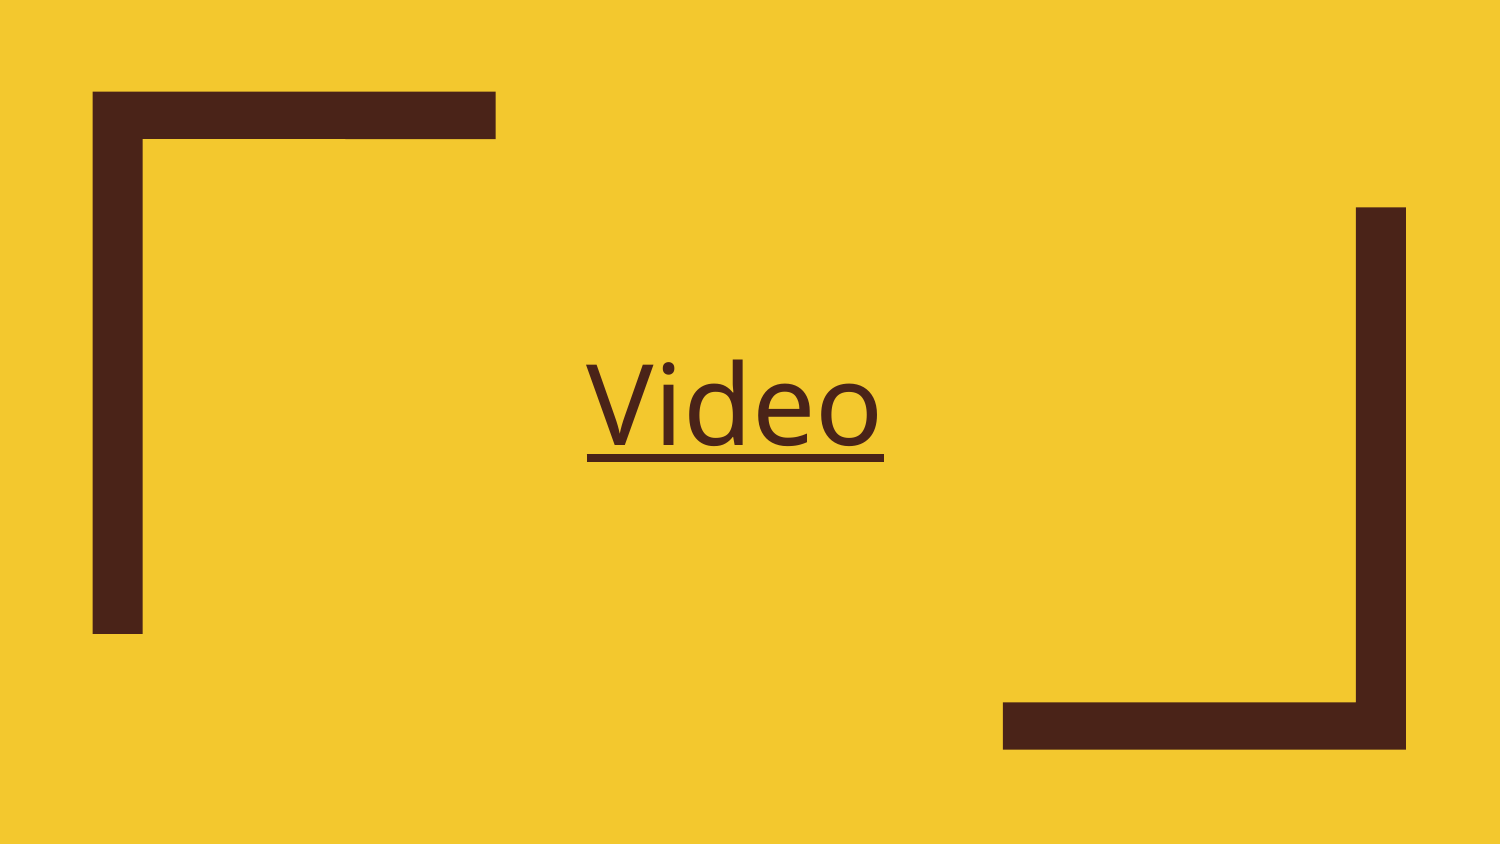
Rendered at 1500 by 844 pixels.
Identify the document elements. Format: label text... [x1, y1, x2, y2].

title Video [235, 220, 1265, 479]
